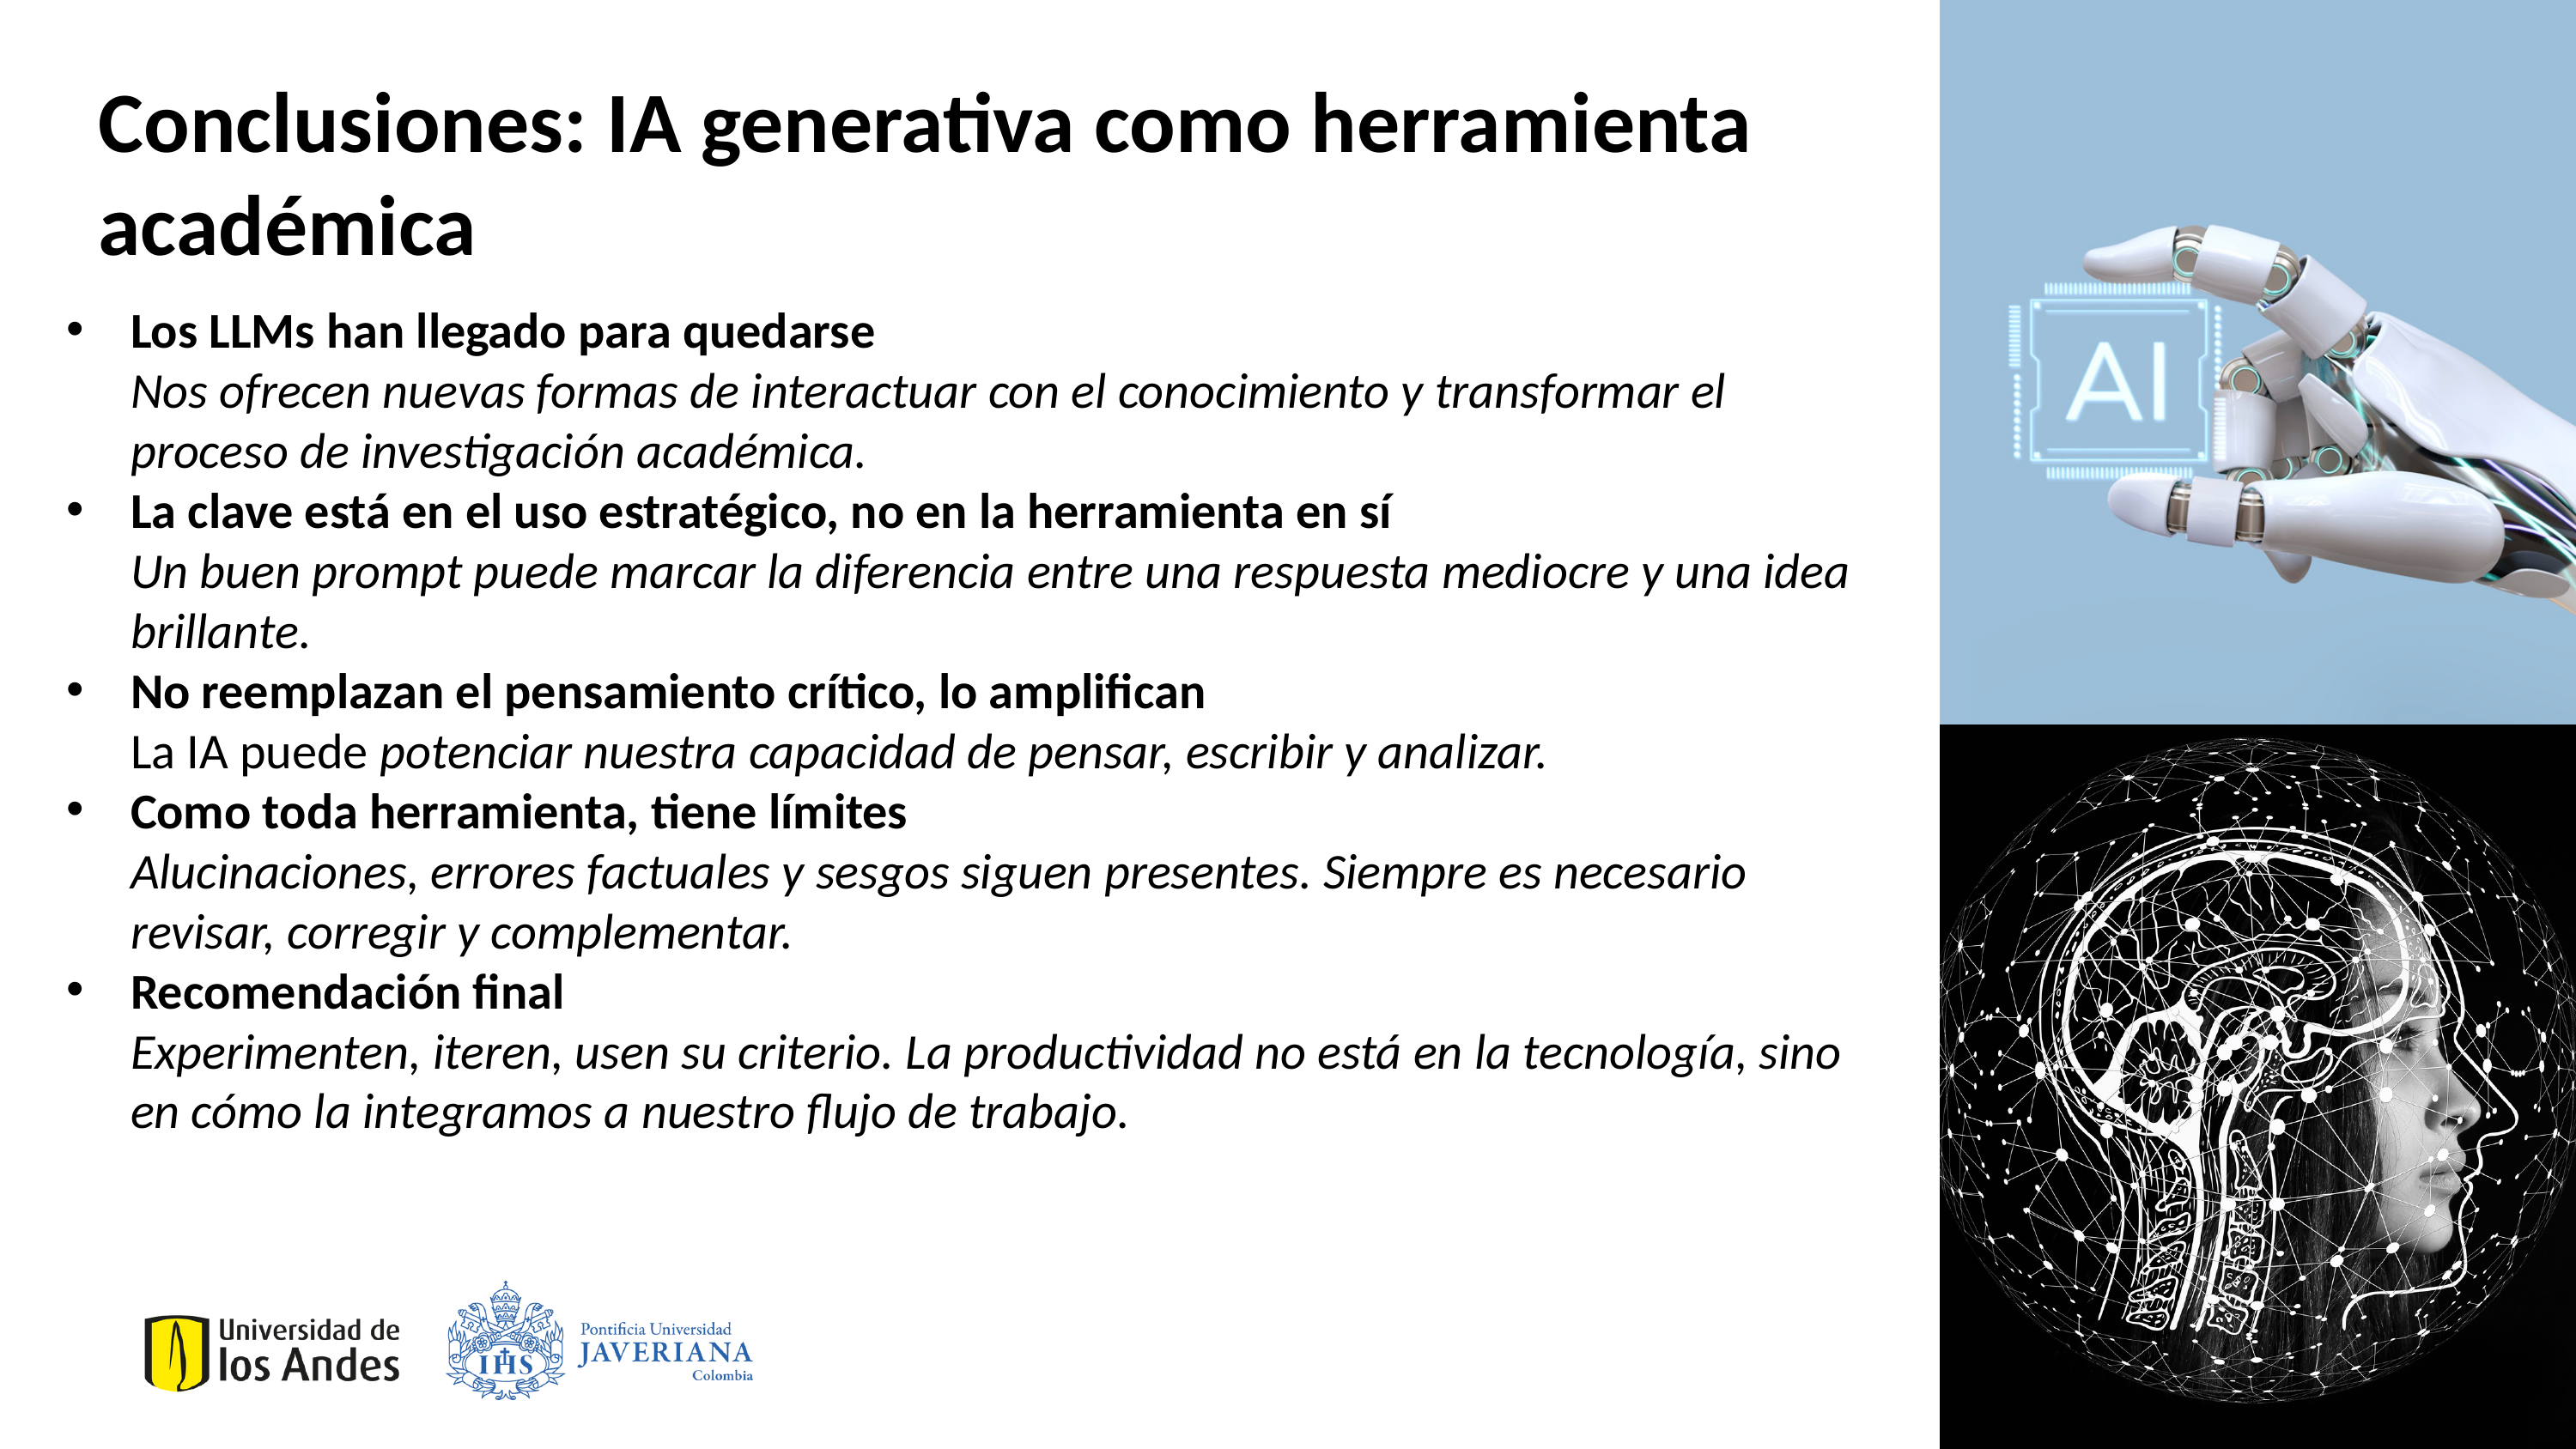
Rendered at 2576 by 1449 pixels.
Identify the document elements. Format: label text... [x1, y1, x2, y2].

text_box [1940, 724, 2576, 1449]
text_box [1940, 0, 2576, 724]
text_box Conclusiones: IA generativa como herramienta académica [85, 59, 1825, 291]
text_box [144, 1257, 776, 1423]
text_box [64, 39, 1803, 200]
text_box Los LLMs han llegado para quedarse Nos ofrecen nuevas formas de interactuar con el conocimiento y transformar el proceso de investigación académica. La clave está en el uso estratégico, no en la herramienta en sí Un buen prompt puede marcar la diferencia entre una respuesta mediocre y una idea brillante. No reemplazan el pensamiento crítico, lo amplifican La IA puede potenciar nuestra capacidad de pensar, escribir y analizar. Como toda herramienta, tiene límites Alucinaciones, errores factuales y sesgos siguen presentes. Siempre es necesario revisar, corregir y complementar. Recomendación final Experimenten, iteren, usen su criterio. La productividad no está en la tecnología, sino en cómo la integramos a nuestro flujo de trabajo. [53, 291, 1872, 1146]
